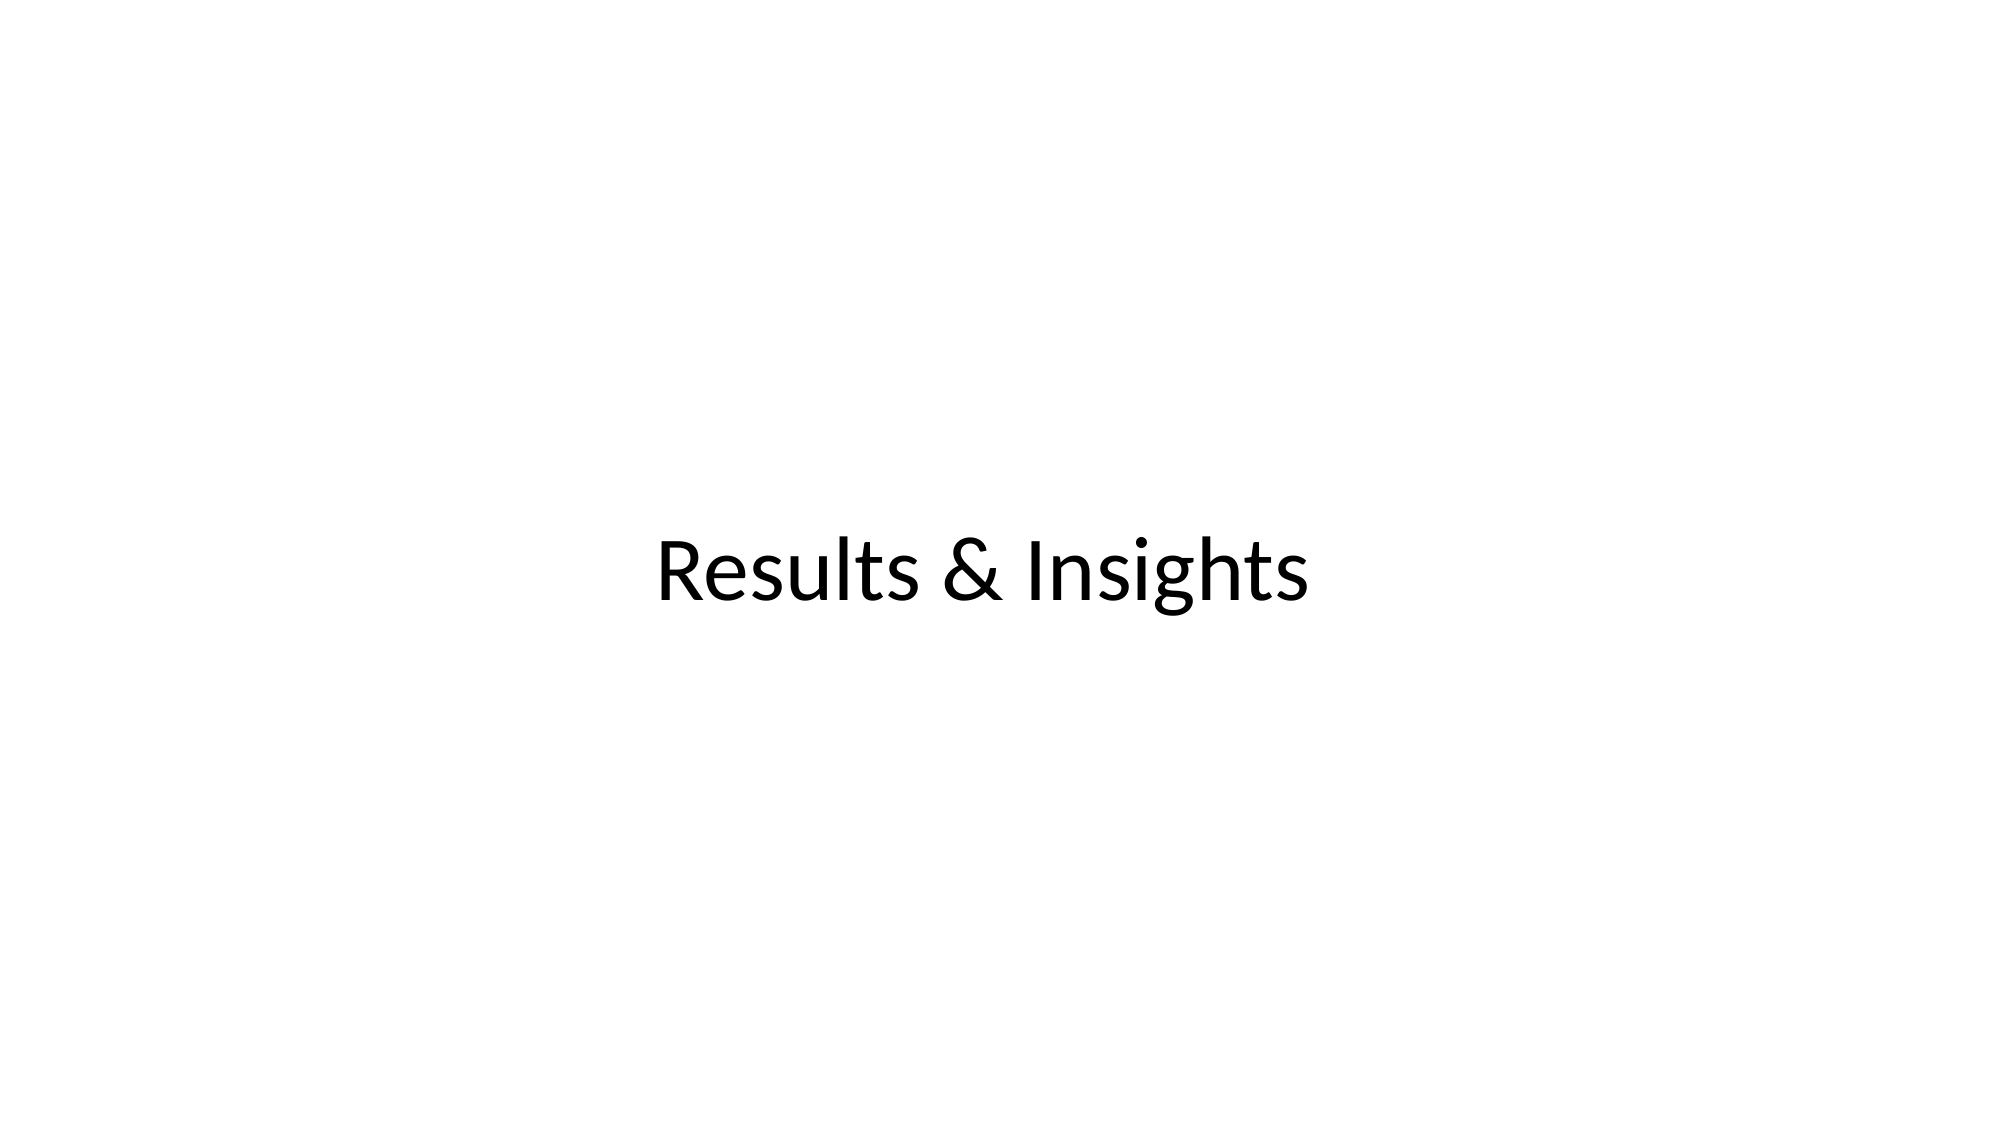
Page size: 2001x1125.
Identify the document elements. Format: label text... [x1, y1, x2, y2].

title Results & Insights [640, 462, 1415, 680]
